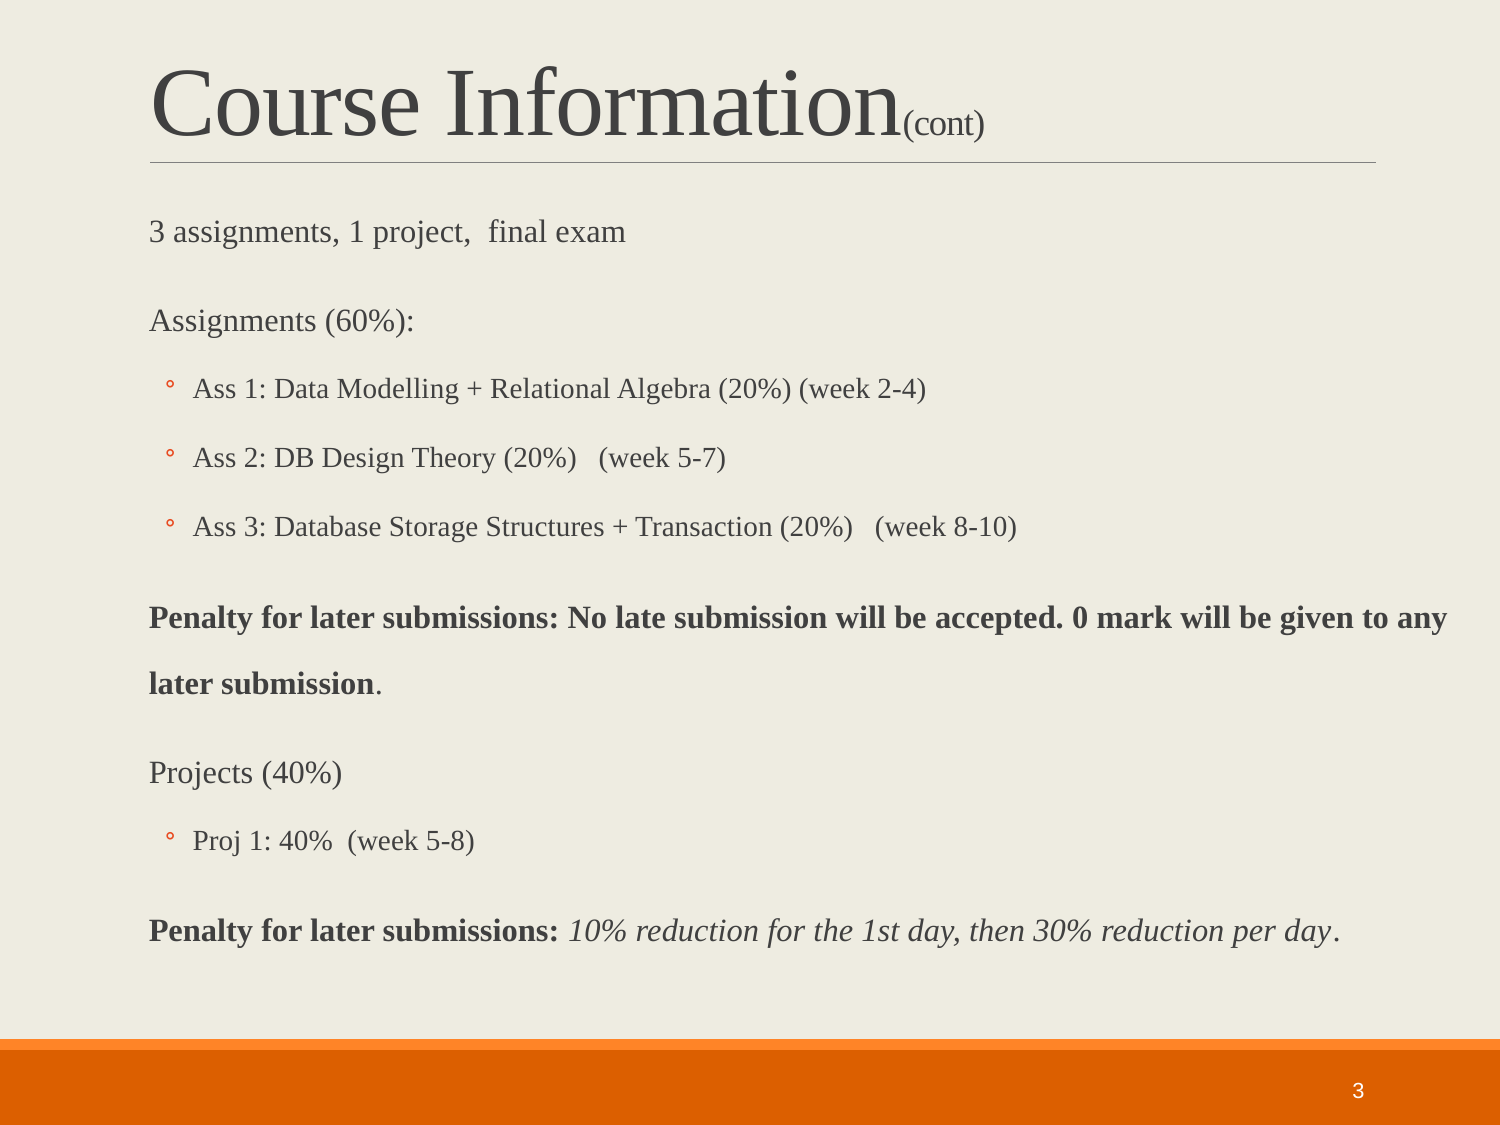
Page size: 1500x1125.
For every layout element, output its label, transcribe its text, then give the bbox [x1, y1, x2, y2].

slide_number 3 [1218, 1059, 1380, 1120]
title Course Information(cont) [135, 47, 1373, 163]
list 3 assignments, 1 project, final exam Assignments (60%): Ass 1: Data Modelling + Relational Algebra (20%) (week 2-4) Ass 2: DB Design Theory (20%) (week 5-7) Ass 3: Database Storage Structures + Transaction (20%) (week 8-10) Penalty for later submissions: No late submission will be accepted. 0 mark will be given to any later submission. Projects (40%) Proj 1: 40% (week 5-8) Penalty for later submissions: 10% reduction for the 1st day, then 30% reduction per day. [135, 174, 1488, 963]
